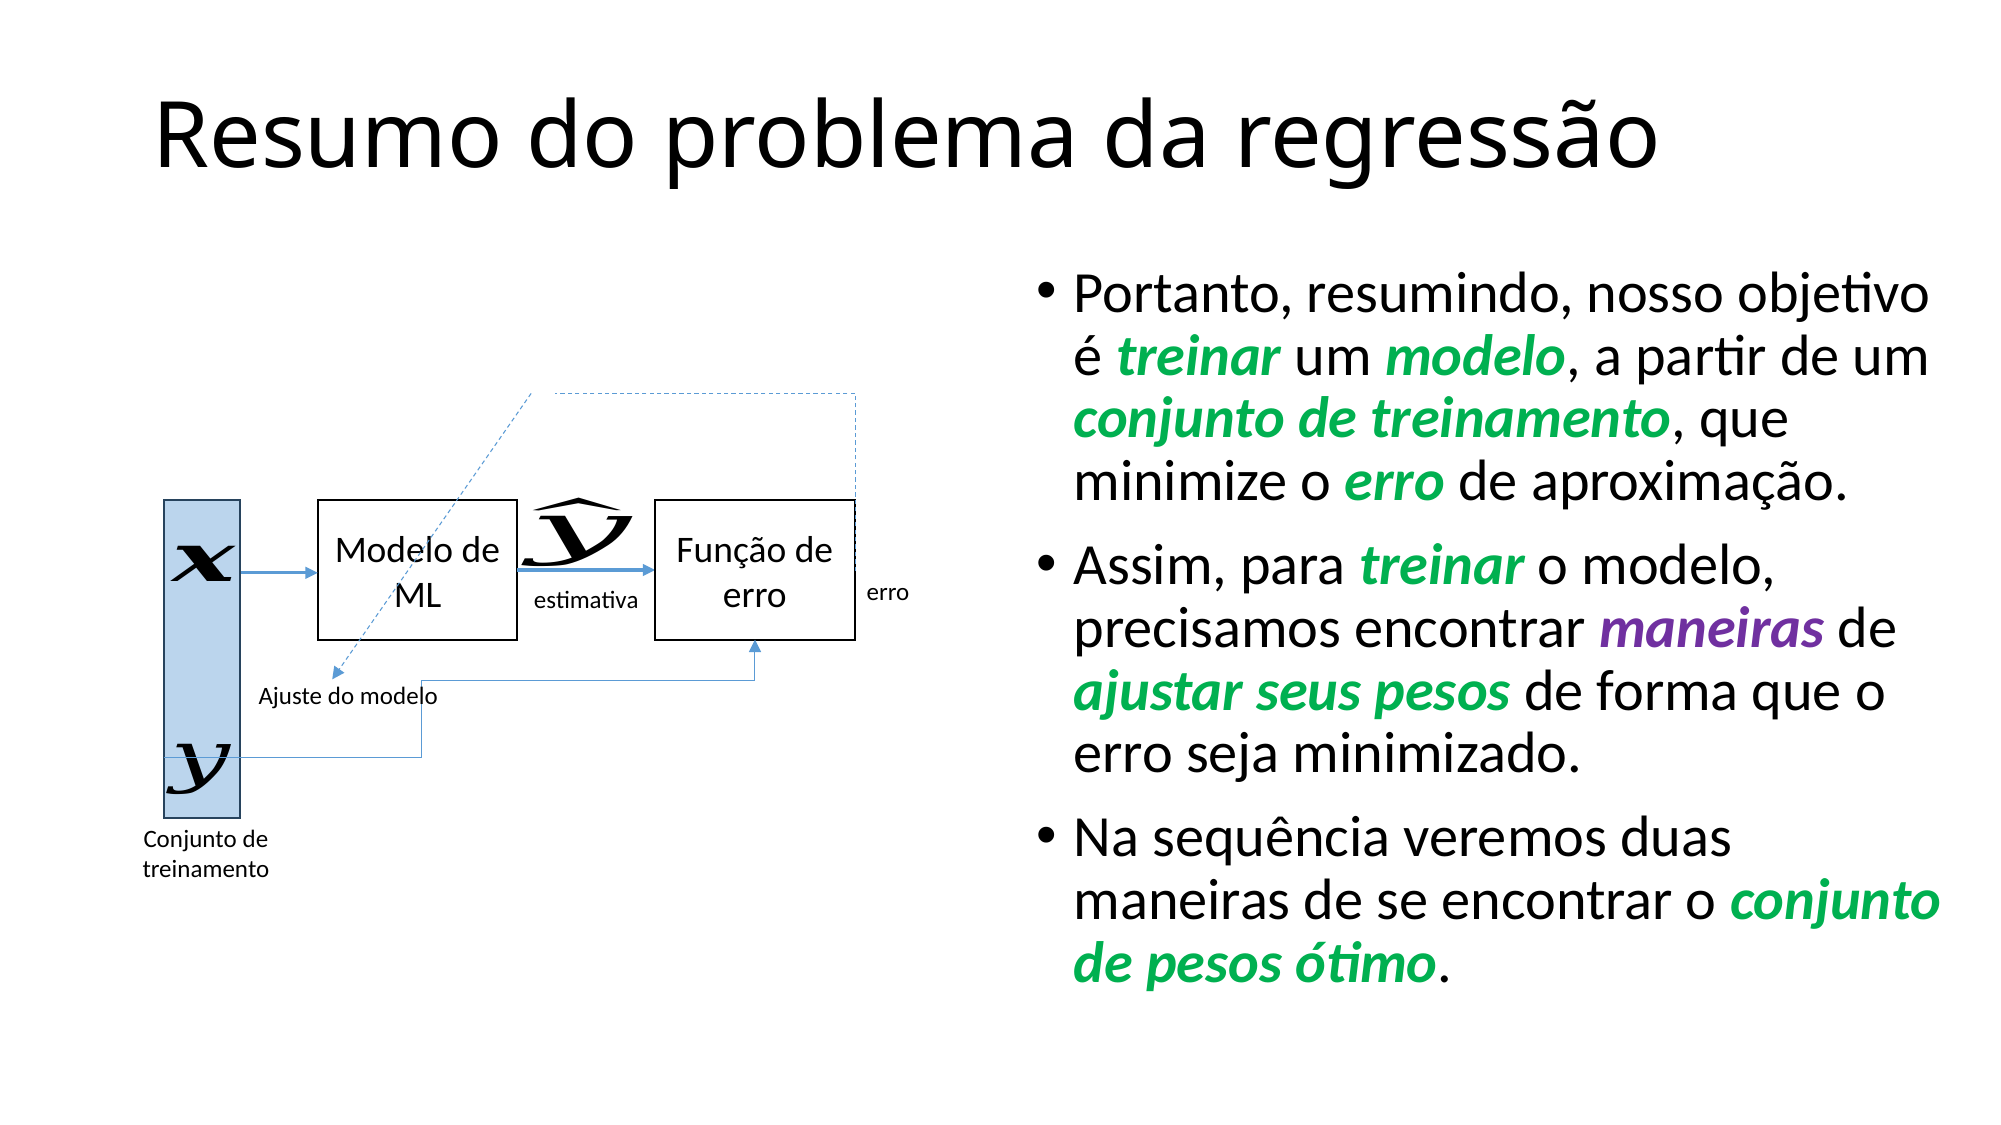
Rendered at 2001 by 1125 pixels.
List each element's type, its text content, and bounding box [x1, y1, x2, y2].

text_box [120, 393, 926, 891]
title Resumo do problema da regressão [137, 59, 1863, 217]
list Portanto, resumindo, nosso objetivo é treinar um modelo, a partir de um conjunto de treinamento, que minimize o erro de aproximação. Assim, para treinar o modelo, precisamos encontrar maneiras de ajustar seus pesos de forma que o erro seja minimizado. Na sequência veremos duas maneiras de se encontrar o conjunto de pesos ótimo. [1021, 254, 1976, 1125]
